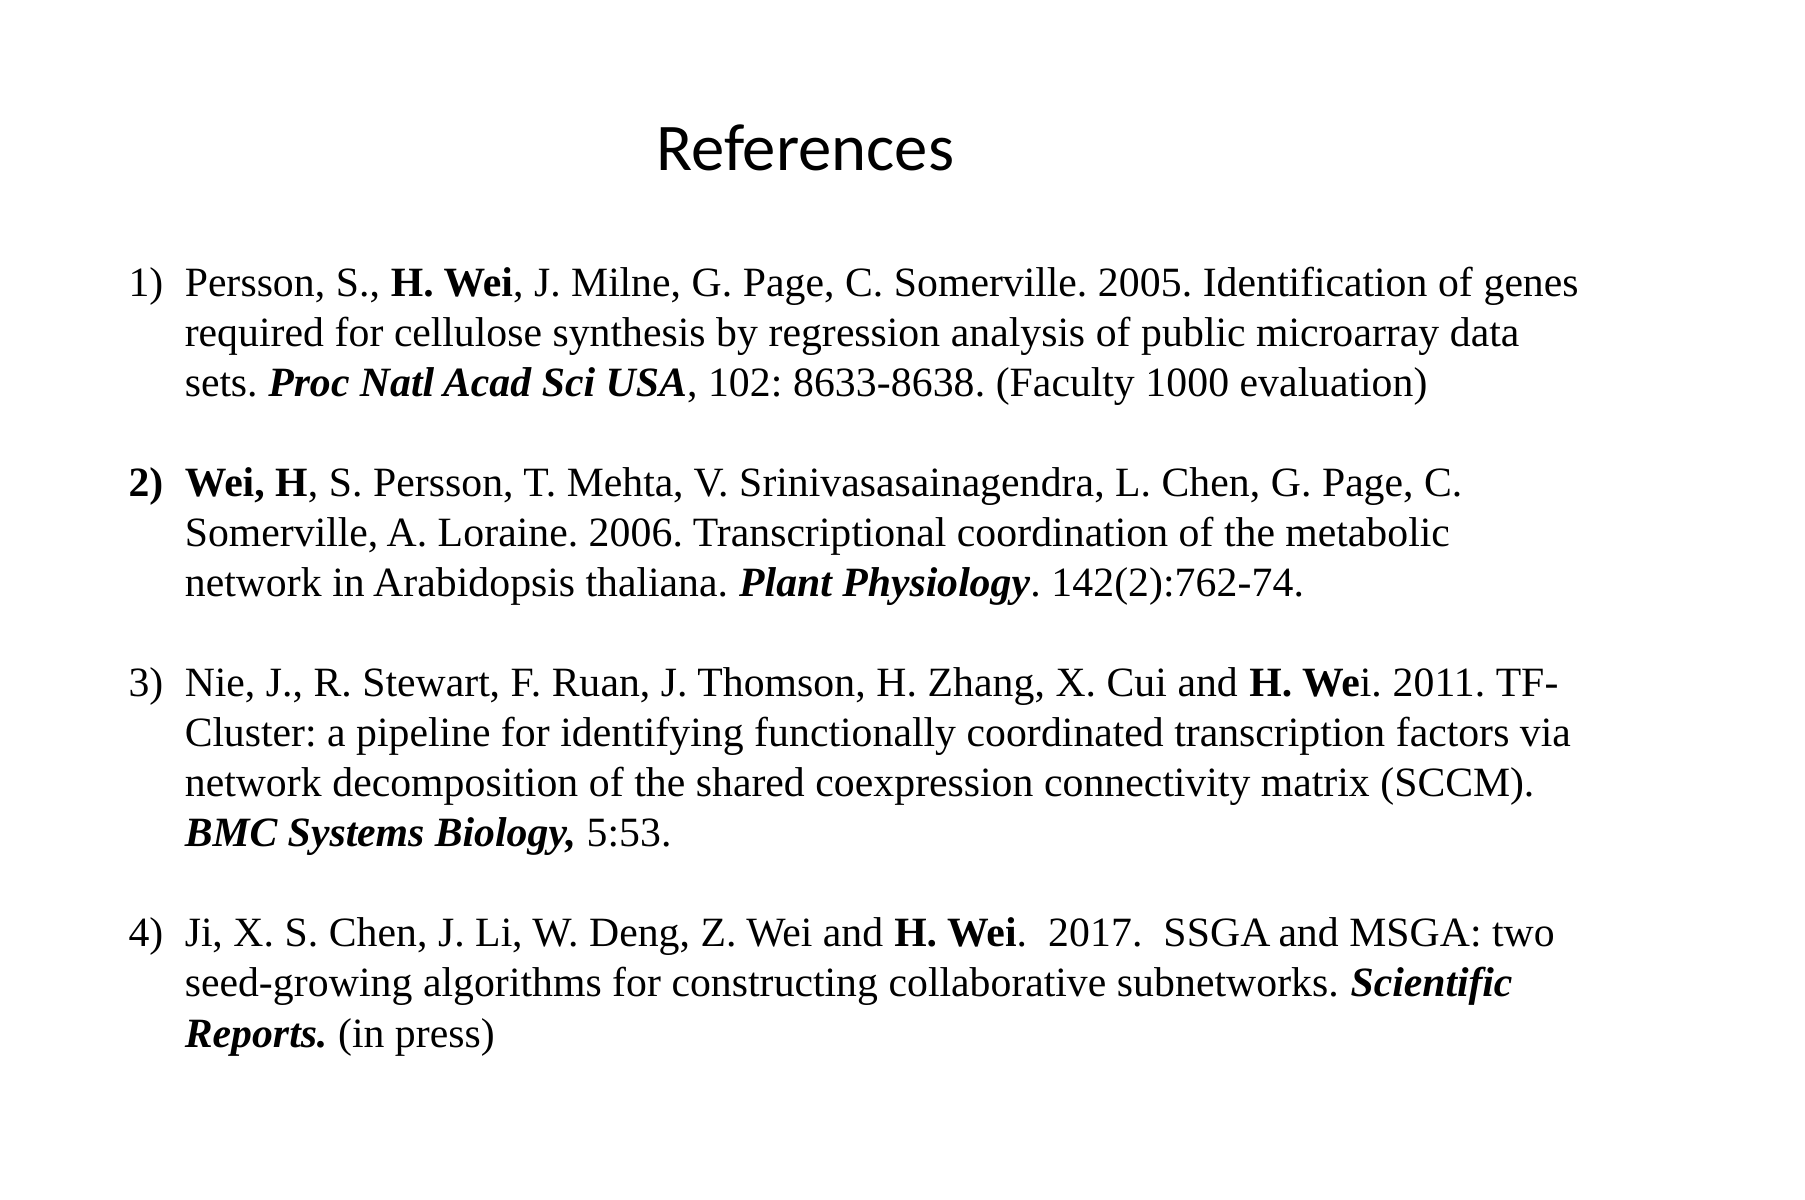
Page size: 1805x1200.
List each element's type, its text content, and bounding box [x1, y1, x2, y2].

text_box Persson, S., H. Wei, J. Milne, G. Page, C. Somerville. 2005. Identification of genes required for cellulose synthesis by regression analysis of public microarray data sets. Proc Natl Acad Sci USA, 102: 8633-8638. (Faculty 1000 evaluation) Wei, H, S. Persson, T. Mehta, V. Srinivasasainagendra, L. Chen, G. Page, C. Somerville, A. Loraine. 2006. Transcriptional coordination of the metabolic network in Arabidopsis thaliana. Plant Physiology. 142(2):762-74. Nie, J., R. Stewart, F. Ruan, J. Thomson, H. Zhang, X. Cui and H. Wei. 2011. TF-Cluster: a pipeline for identifying functionally coordinated transcription factors via network decomposition of the shared coexpression connectivity matrix (SCCM). BMC Systems Biology, 5:53. Ji, X. S. Chen, J. Li, W. Deng, Z. Wei and H. Wei. 2017. SSGA and MSGA: two seed-growing algorithms for constructing collaborative subnetworks. Scientific Reports. (in press) [113, 247, 1610, 1090]
text_box References [641, 96, 970, 192]
